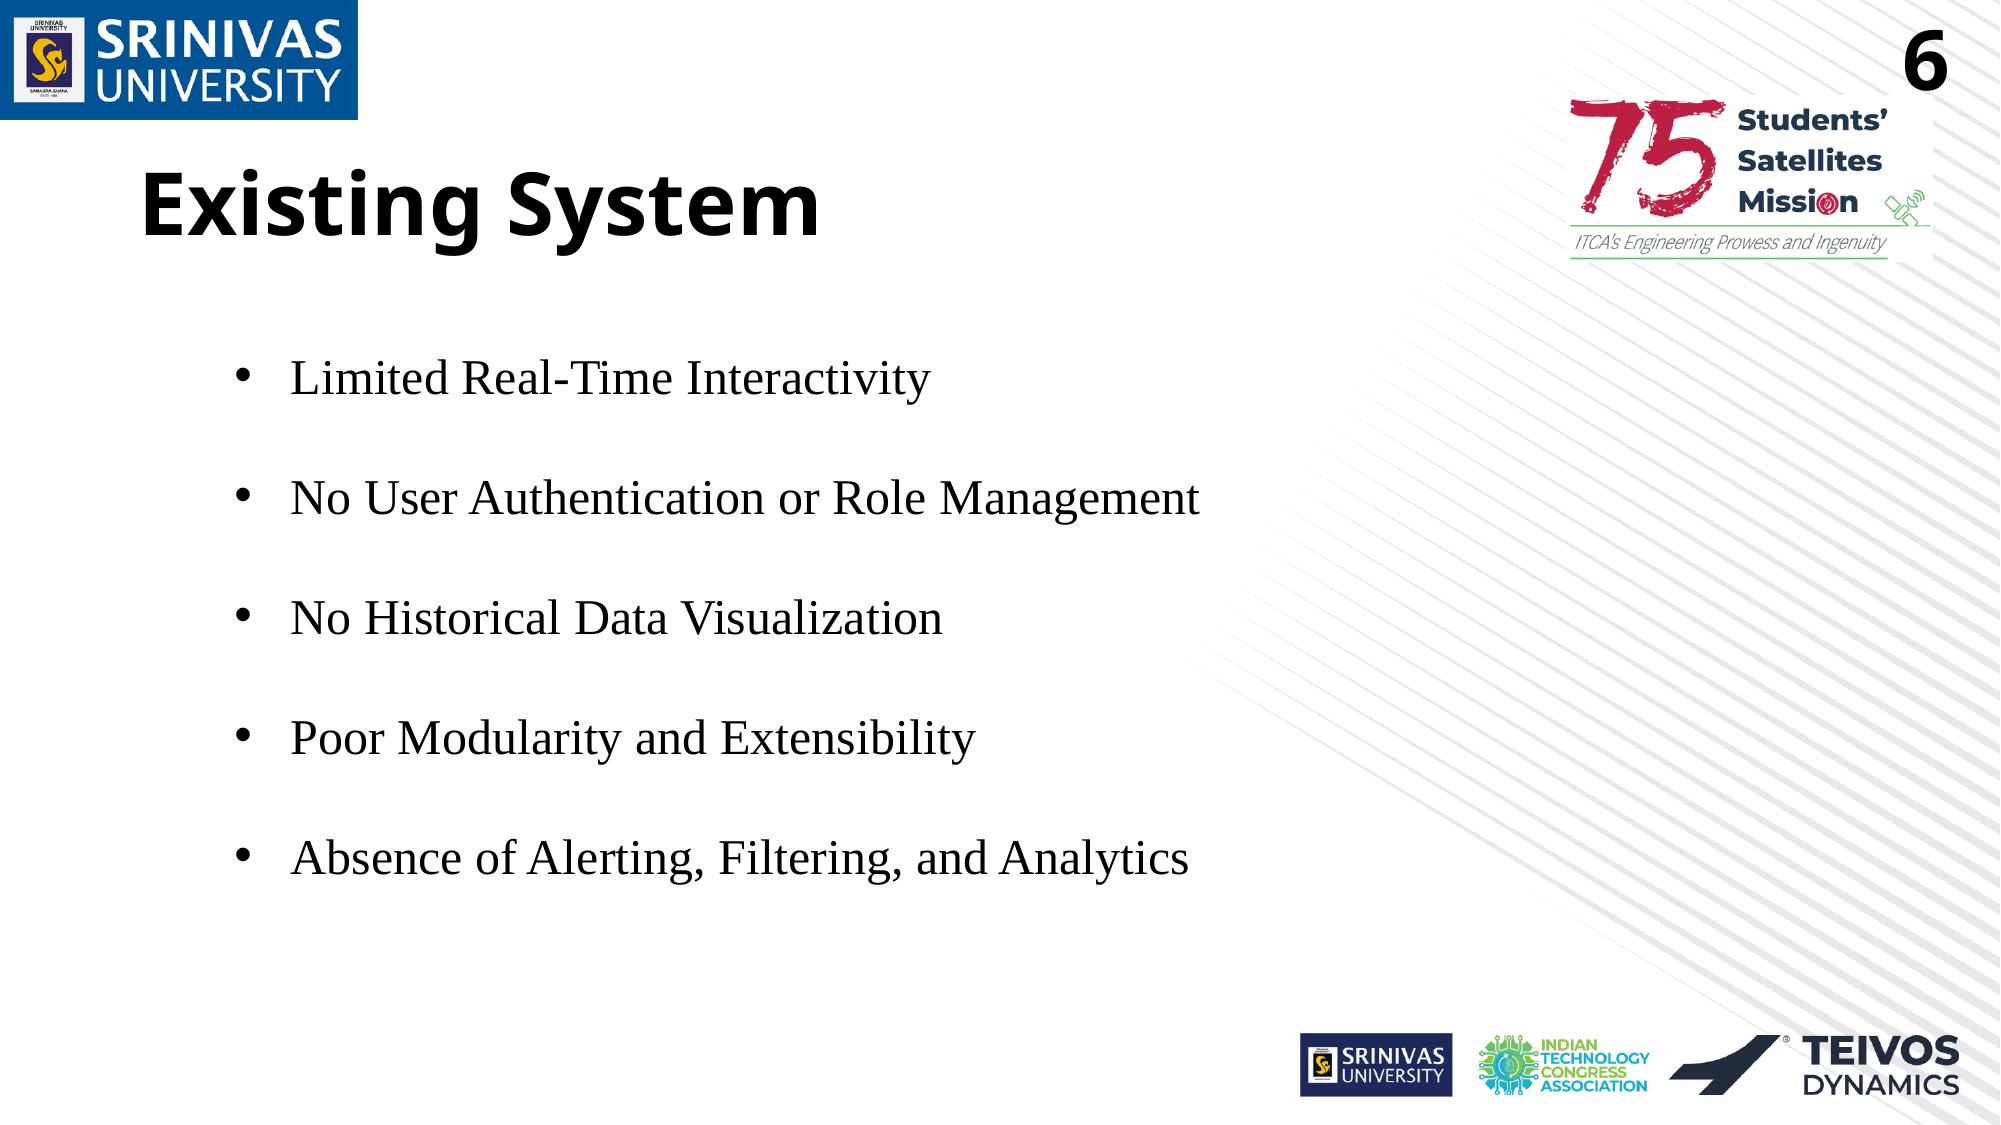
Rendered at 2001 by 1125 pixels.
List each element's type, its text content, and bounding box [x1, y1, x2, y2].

picture [1290, 0, 2000, 1125]
text_box Limited Real-Time Interactivity No User Authentication or Role Management No Historical Data Visualization Poor Modularity and Extensibility Absence of Alerting, Filtering, and Analytics [219, 336, 1300, 952]
picture [0, 0, 358, 121]
title Existing System [123, 127, 839, 262]
